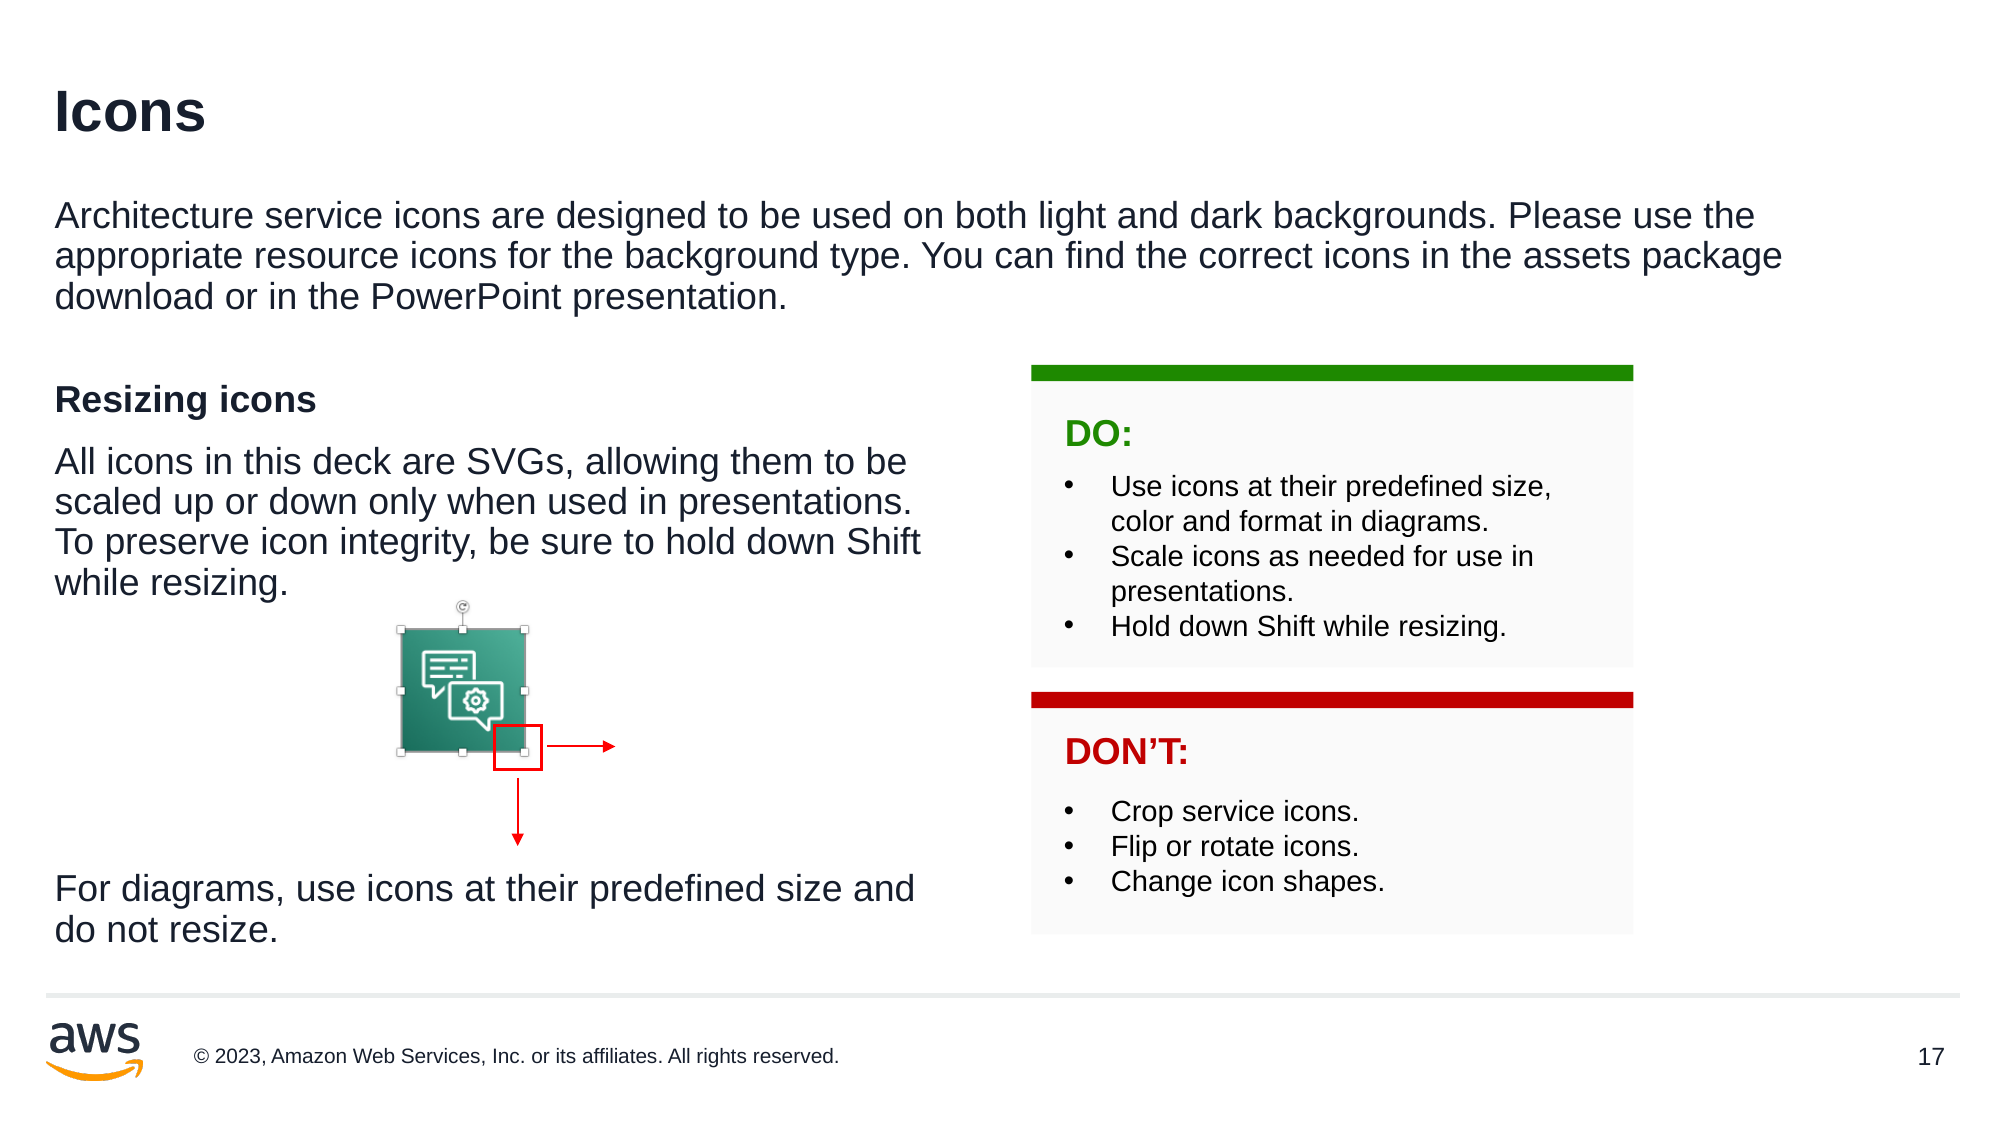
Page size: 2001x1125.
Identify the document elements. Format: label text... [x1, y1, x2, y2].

list Resizing icons All icons in this deck are SVGs, allowing them to be scaled up or down only when used in presentations. To preserve icon integrity, be sure to hold down Shift while resizing. For diagrams, use icons at their predefined size and do not resize. [39, 377, 938, 736]
text_box Use icons at their predefined size, color and format in diagrams. Scale icons as needed for use in presentations. Hold down Shift while resizing. [1049, 459, 1604, 650]
text_box DO: [1049, 401, 1559, 459]
picture [46, 1023, 143, 1081]
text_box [366, 573, 616, 846]
list Architecture service icons are designed to be used on both light and dark backgrounds. Please use the appropriate resource icons for the background type. You can find the correct icons in the assets package download or in the PowerPoint presentation. [39, 188, 1931, 377]
slide_number 17 [1493, 1025, 1961, 1086]
text_box DON’T: [1049, 720, 1559, 780]
footer © 2023, Amazon Web Services, Inc. or its affiliates. All rights reserved. [178, 1025, 911, 1086]
text_box [1030, 364, 1634, 382]
text_box [1030, 382, 1634, 668]
text_box [1030, 691, 1634, 709]
title Icons [39, 59, 1961, 166]
text_box Crop service icons. Flip or rotate icons. Change icon shapes. [1049, 785, 1604, 905]
text_box [1030, 709, 1634, 935]
